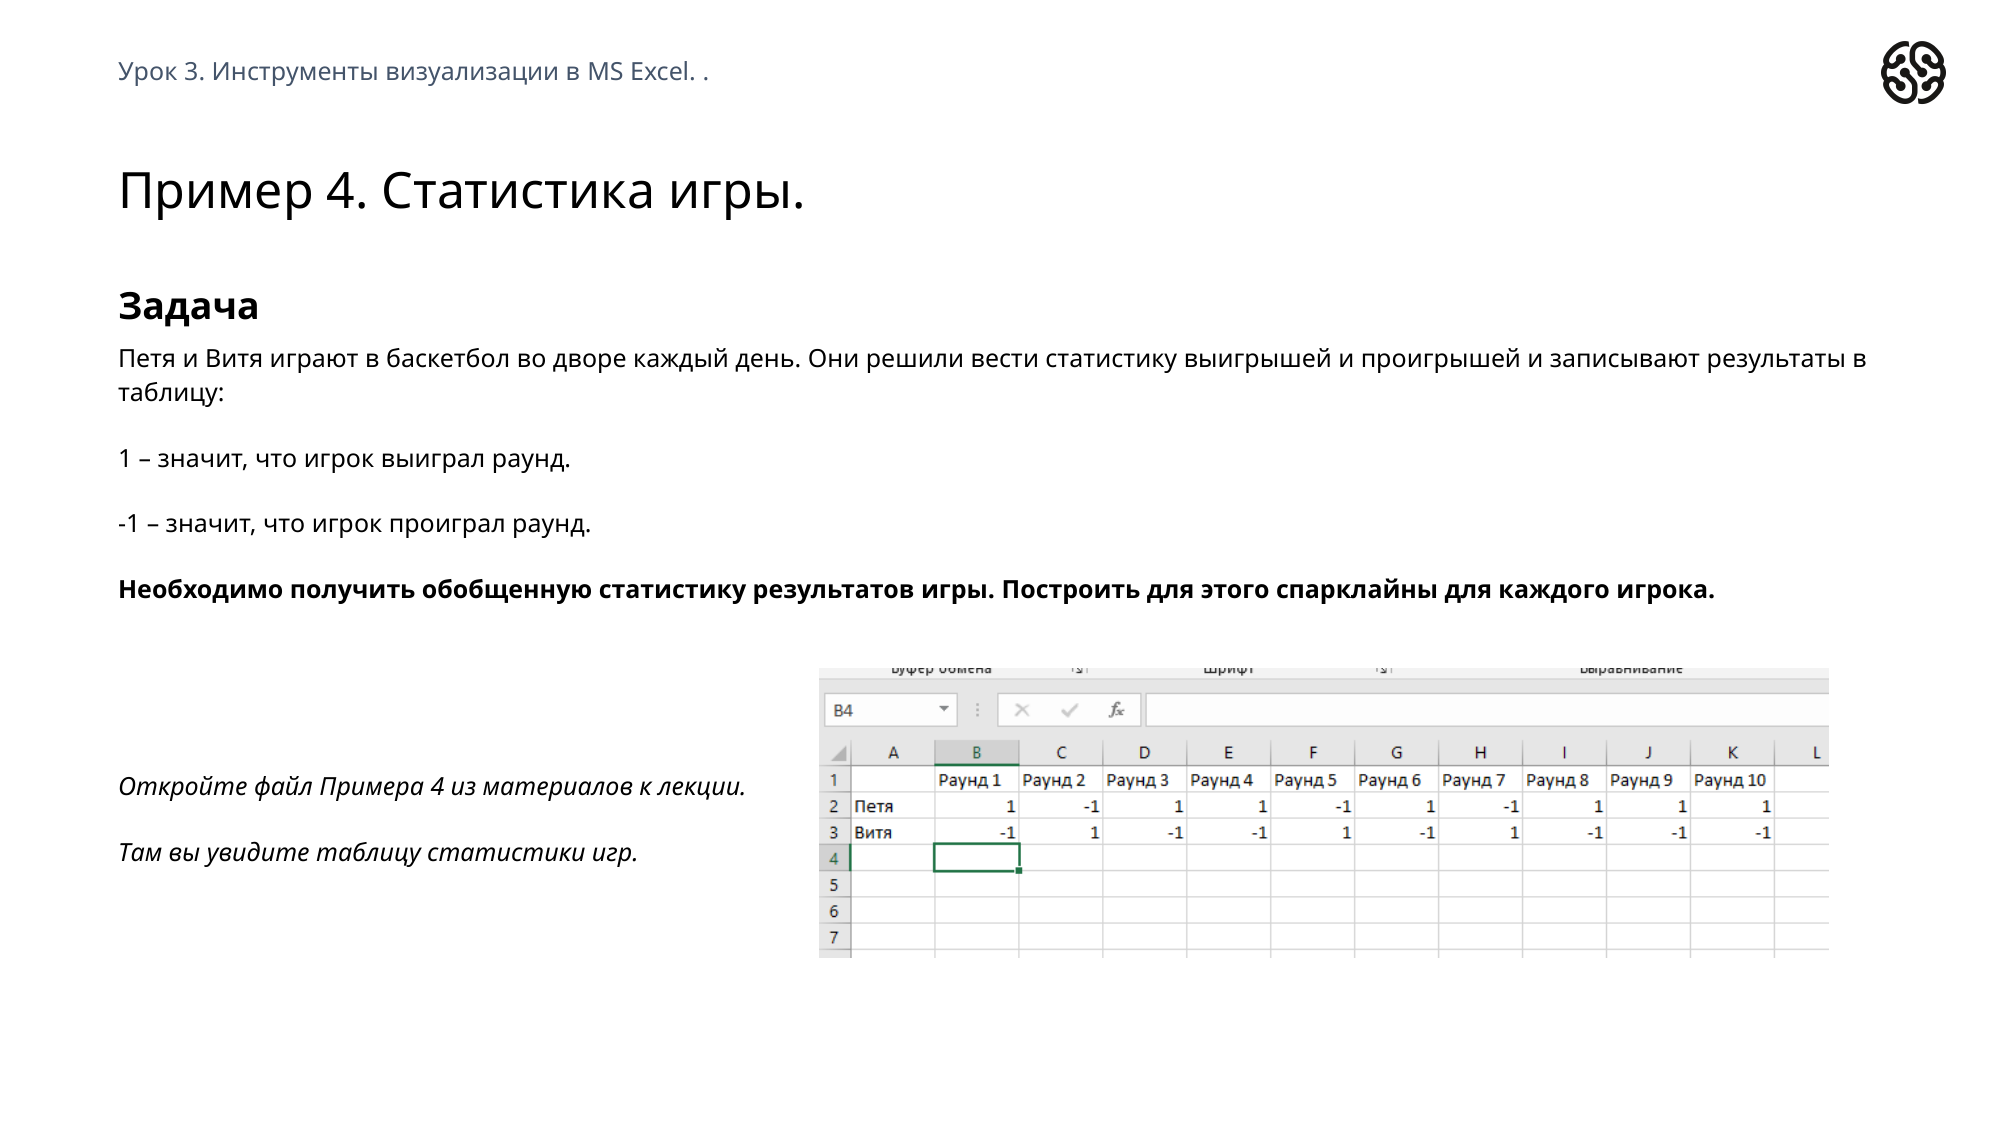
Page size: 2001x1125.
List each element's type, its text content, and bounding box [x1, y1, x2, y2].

picture [819, 668, 1829, 958]
title Пример 4. Статистика игры. [118, 157, 1882, 347]
subtitle Урок 3. Инструменты визуализации в MS Excel. . [118, 33, 1422, 112]
subtitle Задача Петя и Витя играют в баскетбол во дворе каждый день. Они решили вести статистику выигрышей и проигрышей и записывают результаты в таблицу: 1 – значит, что игрок выиграл раунд. -1 – значит, что игрок проиграл раунд. Необходимо получить обобщенную статистику результатов игры. Построить для этого спарклайны для каждого игрока. Откройте файл Примера 4 из материалов к лекции. Там вы увидите таблицу статистики игр. [118, 347, 1882, 985]
picture [1881, 40, 1946, 105]
